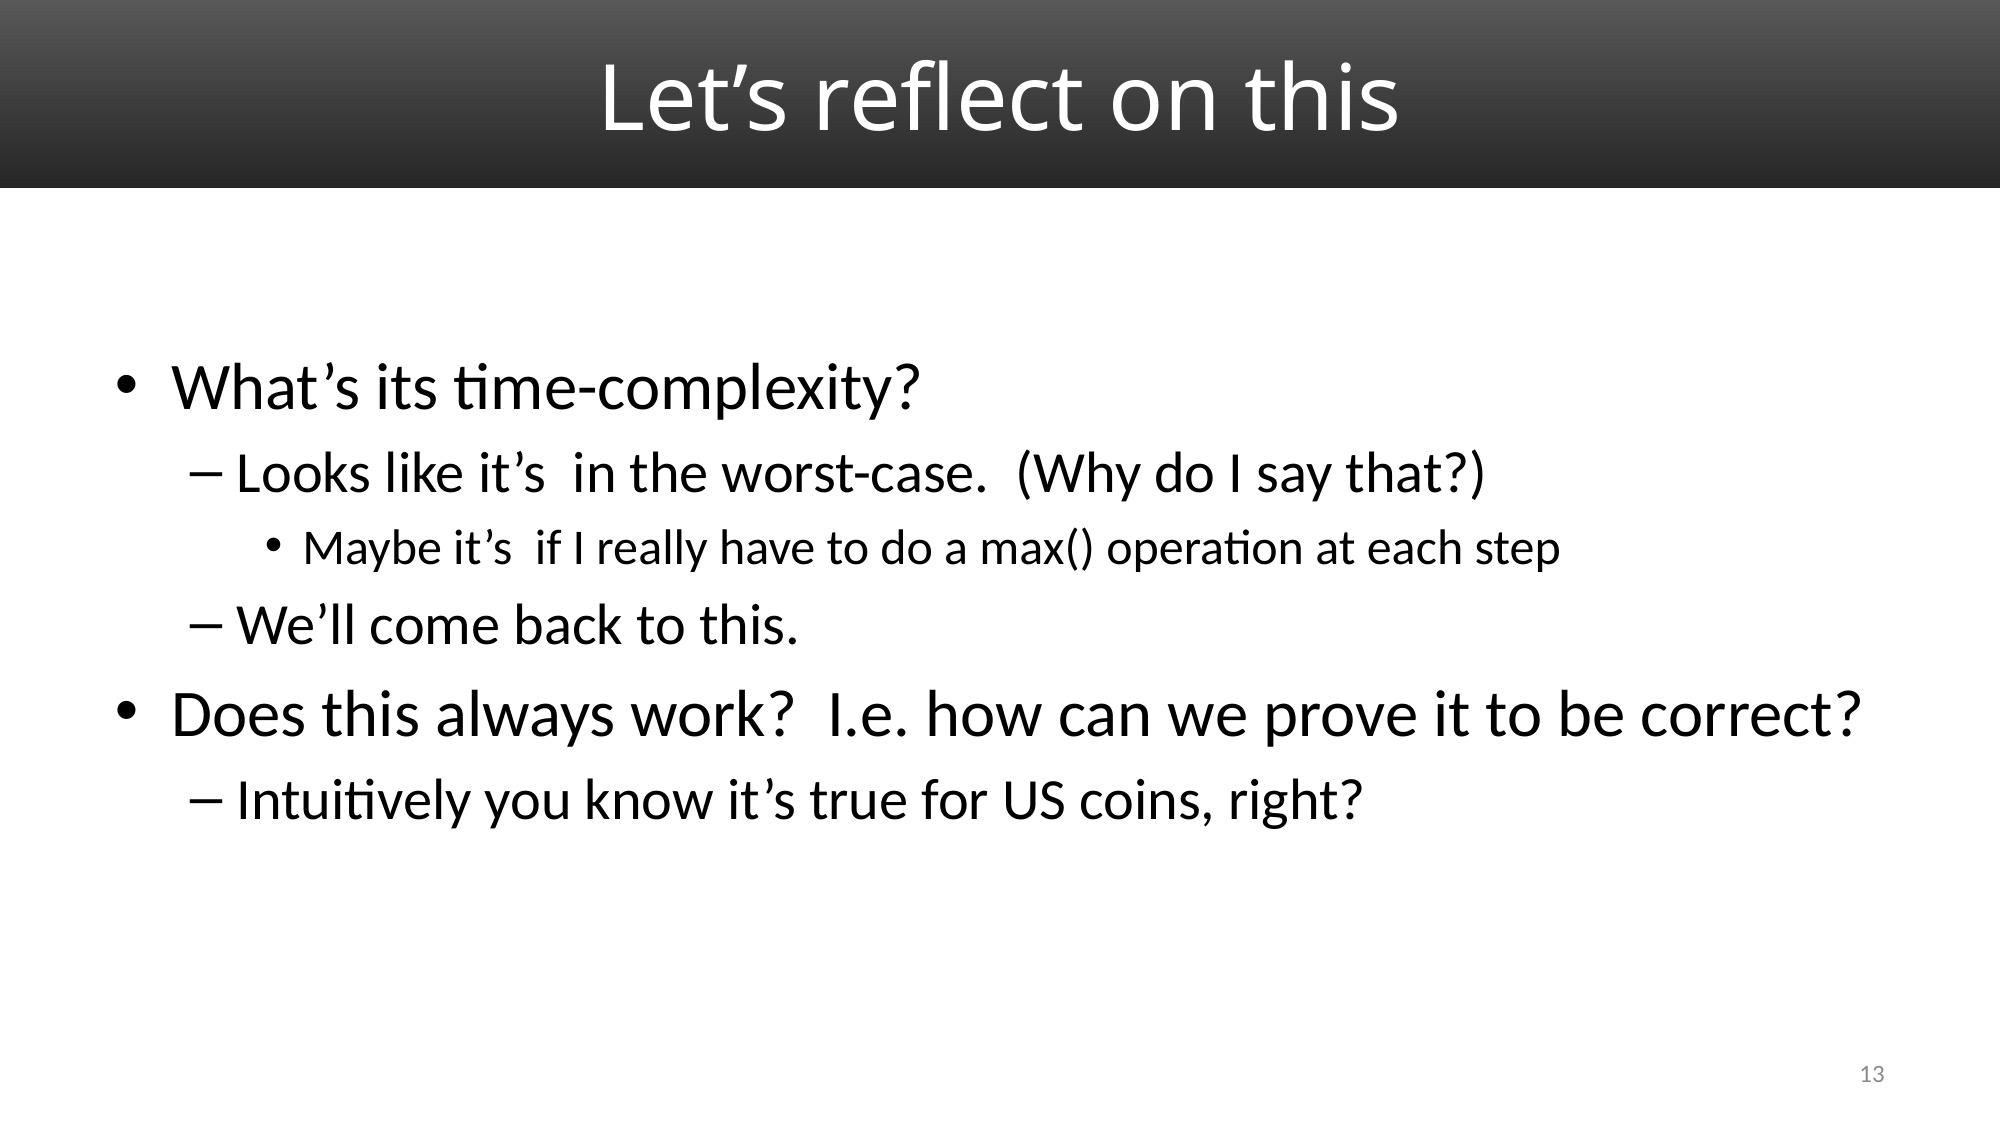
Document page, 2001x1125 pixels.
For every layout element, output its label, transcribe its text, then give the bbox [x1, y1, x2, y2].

slide_number 13 [1433, 1042, 1900, 1103]
title Let’s reflect on this [99, 24, 1900, 163]
